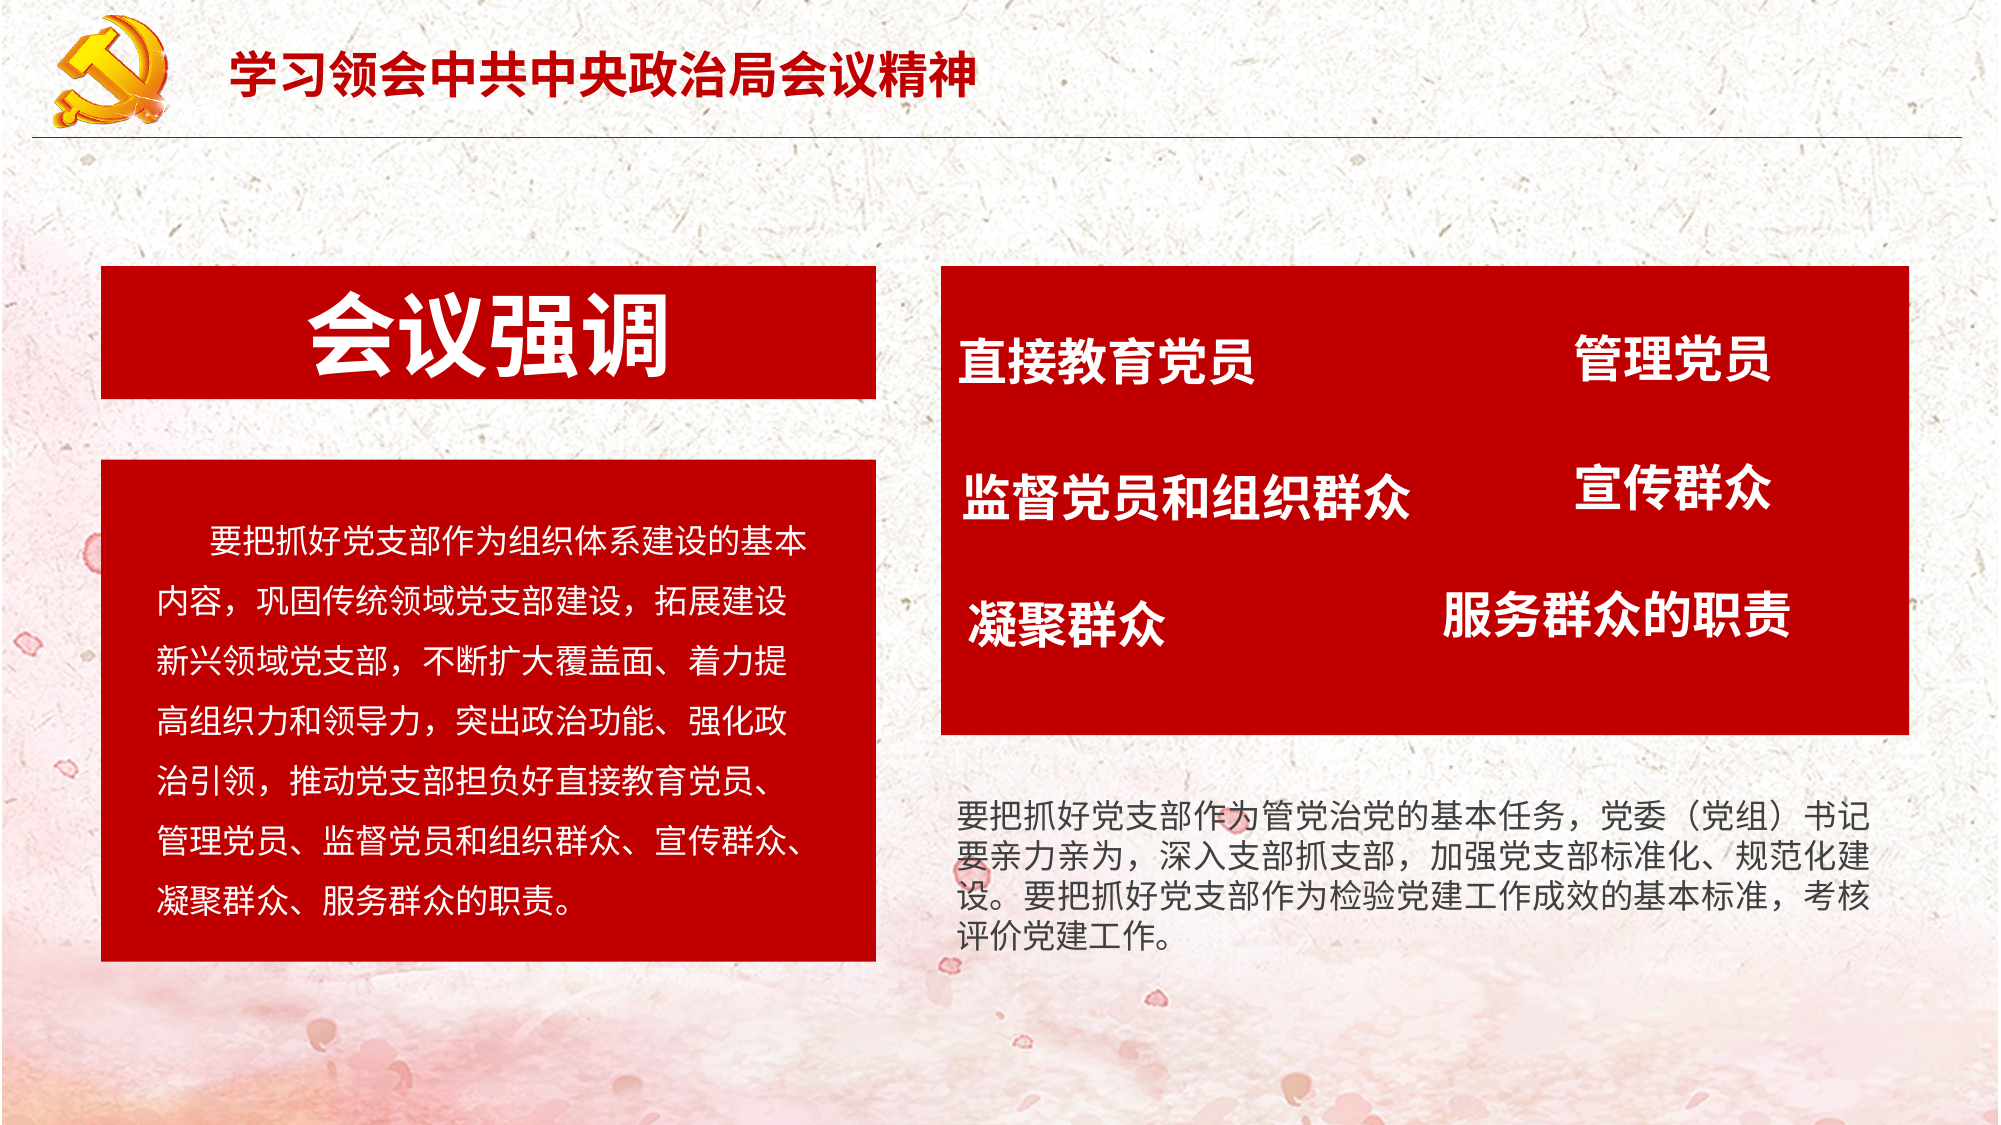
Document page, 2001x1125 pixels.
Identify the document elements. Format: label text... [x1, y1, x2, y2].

text_box 服务群众的职责 [1427, 575, 1807, 651]
text_box [940, 265, 1910, 736]
picture [2, 0, 1998, 1125]
text_box 要把抓好党支部作为组织体系建设的基本内容，巩固传统领域党支部建设，拓展建设新兴领域党支部，不断扩大覆盖面、着力提高组织力和领导力，突出政治功能、强化政治引领，推动党支部担负好直接教育党员、管理党员、监督党员和组织群众、宣传群众、凝聚群众、服务群众的职责。 [141, 493, 836, 928]
text_box 管理党员 [1558, 320, 1789, 396]
text_box 要把抓好党支部作为管党治党的基本任务，党委（党组）书记要亲力亲为，深入支部抓支部，加强党支部标准化、规范化建设。要把抓好党支部作为检验党建工作成效的基本标准，考核评价党建工作。 [941, 788, 1887, 963]
text_box 宣传群众 [1558, 449, 1789, 524]
text_box 直接教育党员 [942, 323, 1273, 399]
text_box 凝聚群众 [952, 585, 1182, 661]
text_box 监督党员和组织群众 [947, 459, 1427, 535]
text_box 会议强调 [100, 265, 877, 400]
text_box [100, 459, 877, 963]
text_box 学习领会中共中央政治局会议精神 [213, 36, 994, 112]
